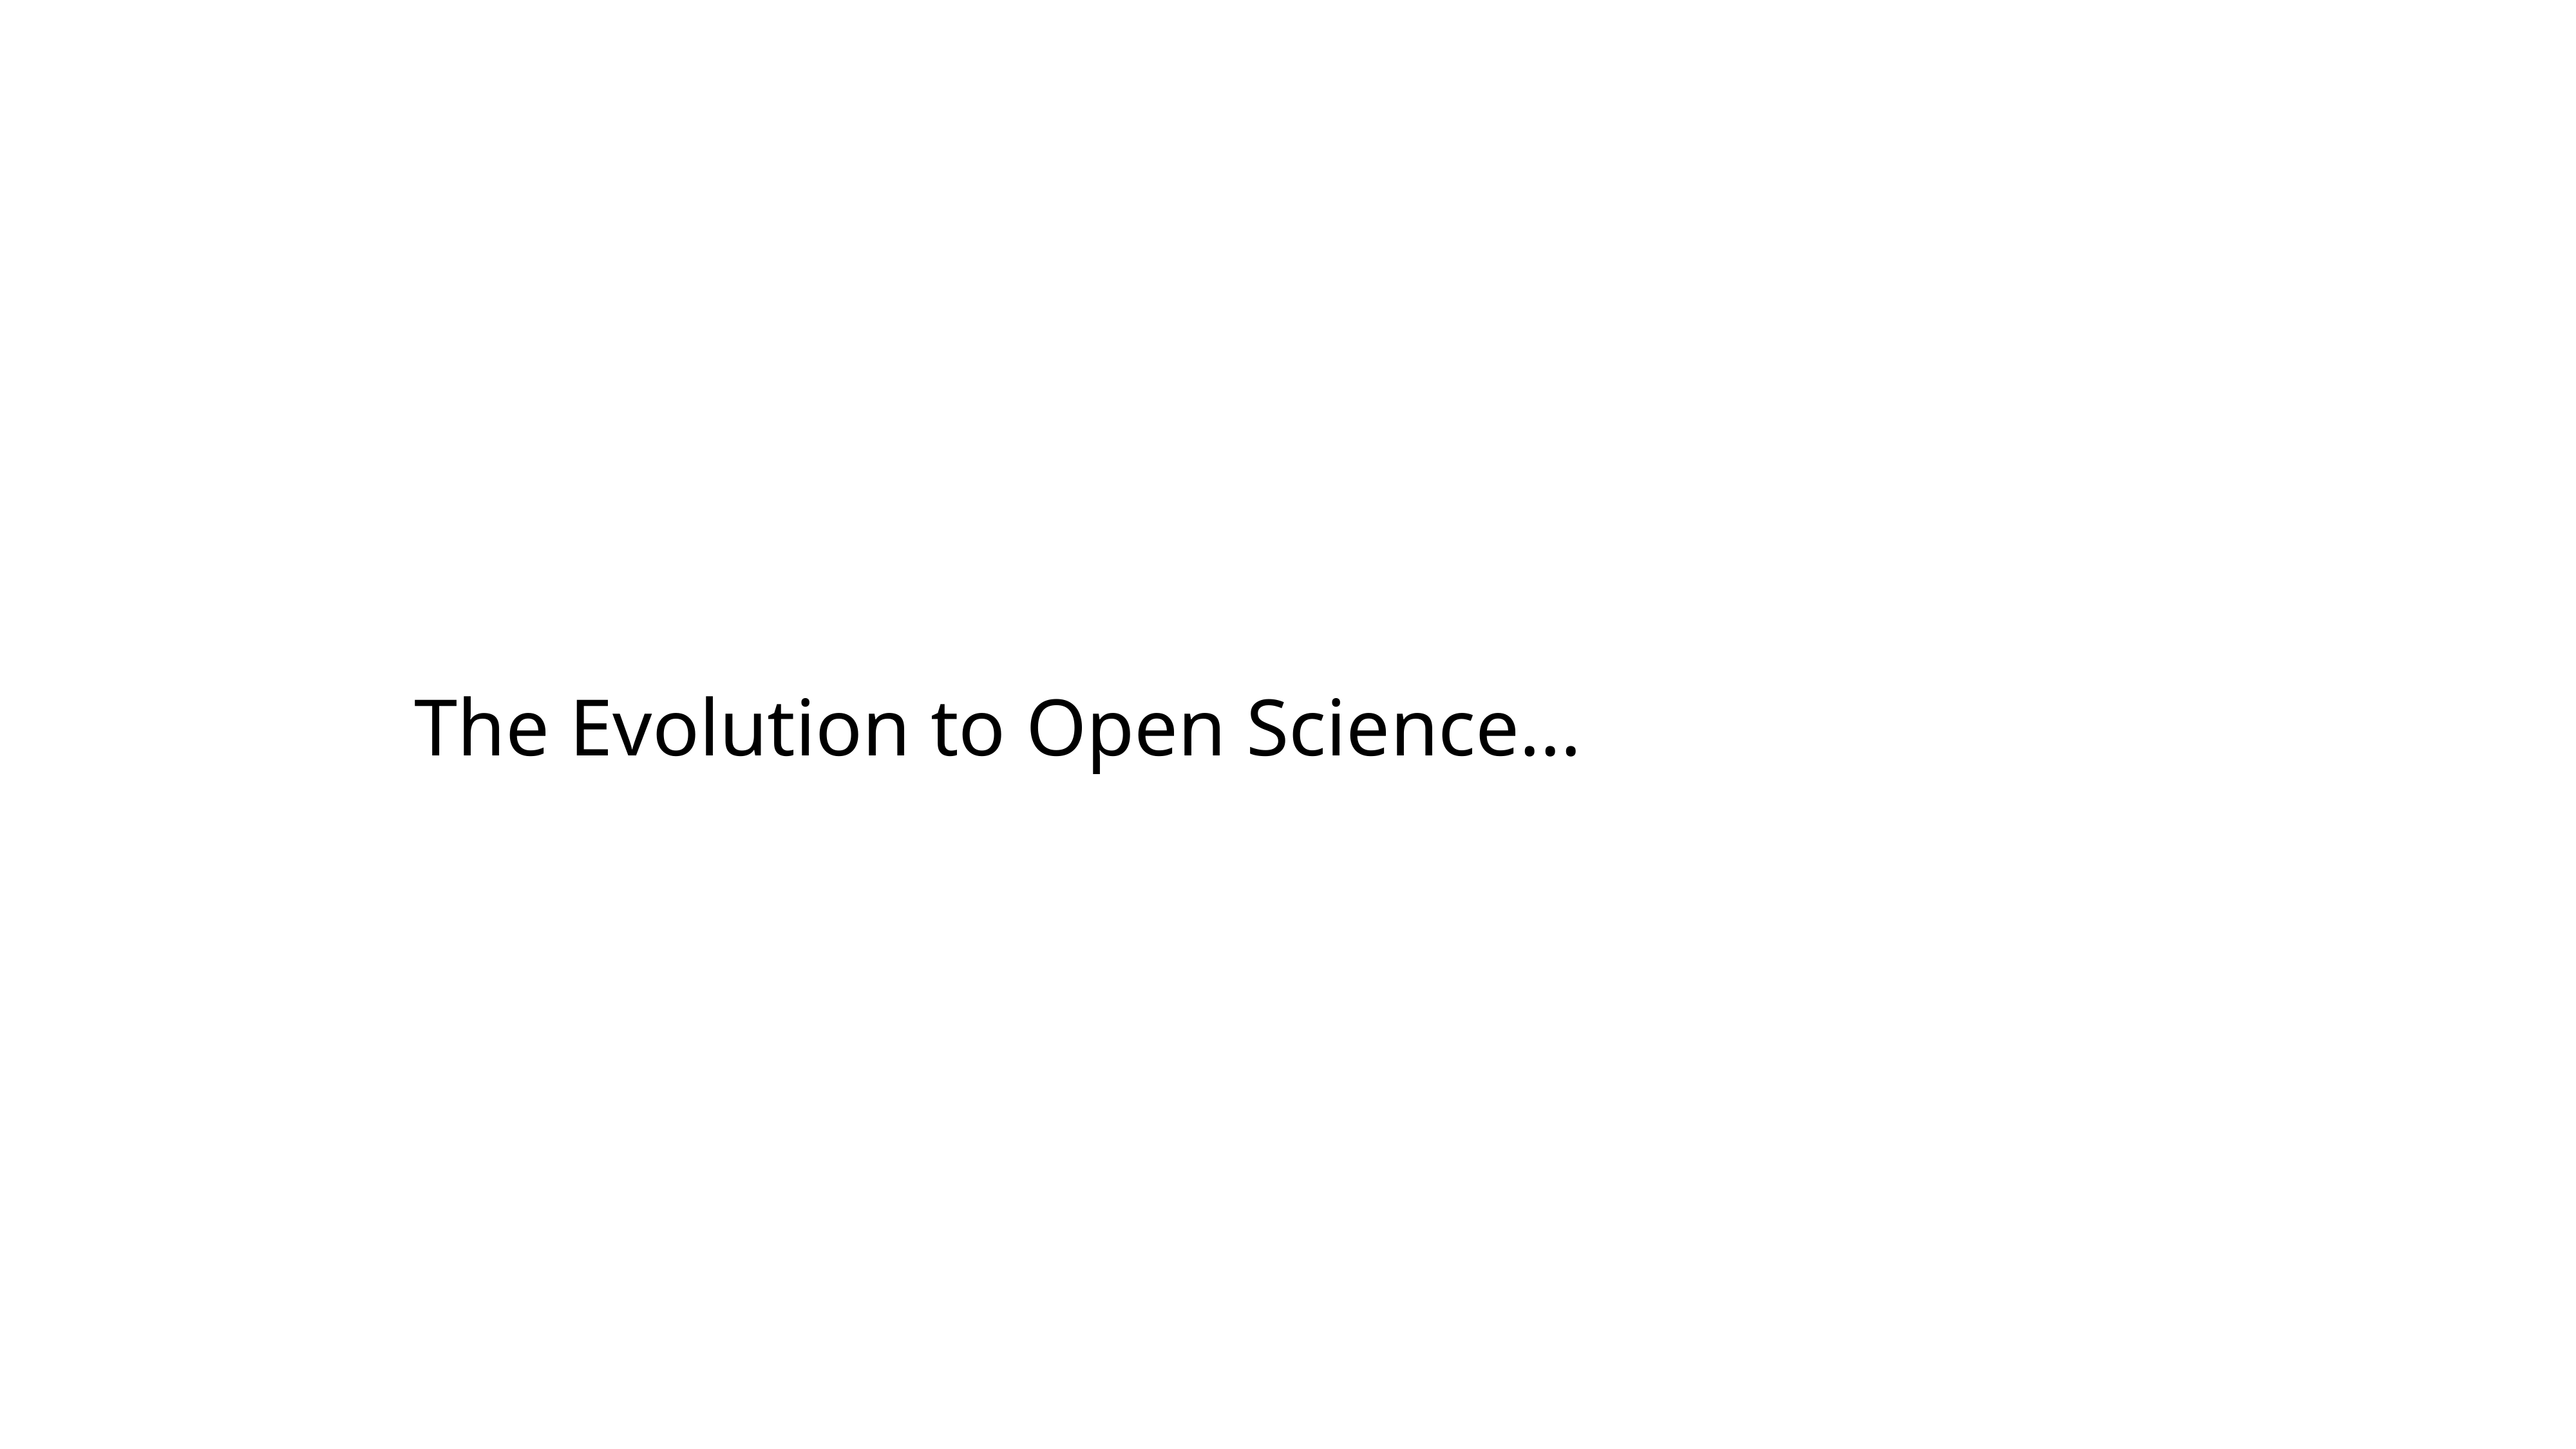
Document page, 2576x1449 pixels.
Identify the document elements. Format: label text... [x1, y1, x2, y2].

title The Evolution to Open Science... [406, 488, 2170, 961]
